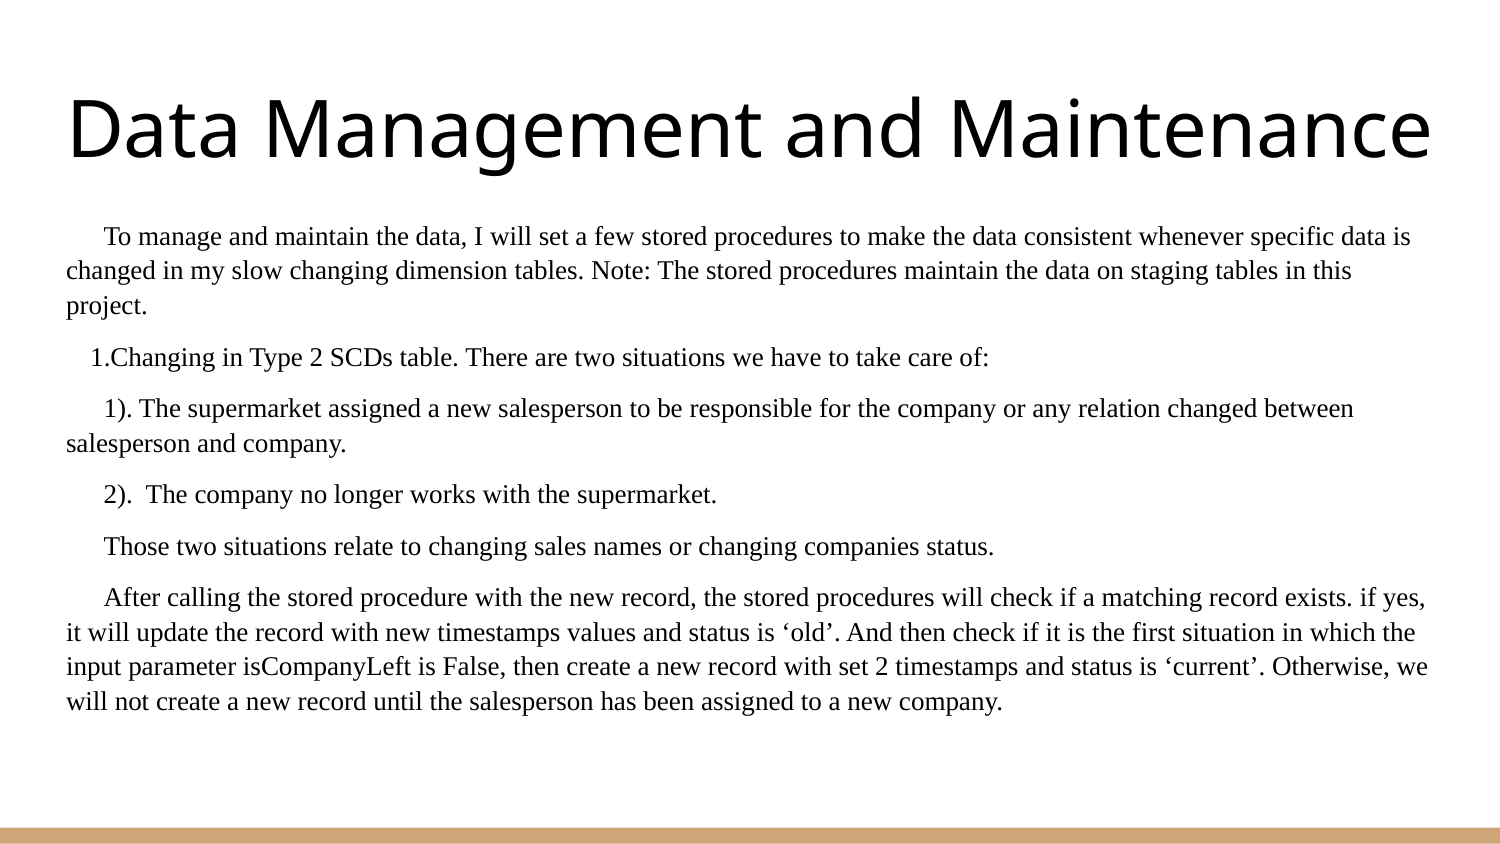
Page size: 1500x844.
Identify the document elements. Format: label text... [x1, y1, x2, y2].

list To manage and maintain the data, I will set a few stored procedures to make the data consistent whenever specific data is changed in my slow changing dimension tables. Note: The stored procedures maintain the data on staging tables in this project. Changing in Type 2 SCDs table. There are two situations we have to take care of: 1). The supermarket assigned a new salesperson to be responsible for the company or any relation changed between salesperson and company. 2). The company no longer works with the supermarket. Those two situations relate to changing sales names or changing companies status. After calling the stored procedure with the new record, the stored procedures will check if a matching record exists. if yes, it will update the record with new timestamps values and status is ‘old’. And then check if it is the first situation in which the input parameter isCompanyLeft is False, then create a new record with set 2 timestamps and status is ‘current’. Otherwise, we will not create a new record until the salesperson has been assigned to a new company. [51, 200, 1449, 792]
title Data Management and Maintenance [51, 51, 1449, 189]
